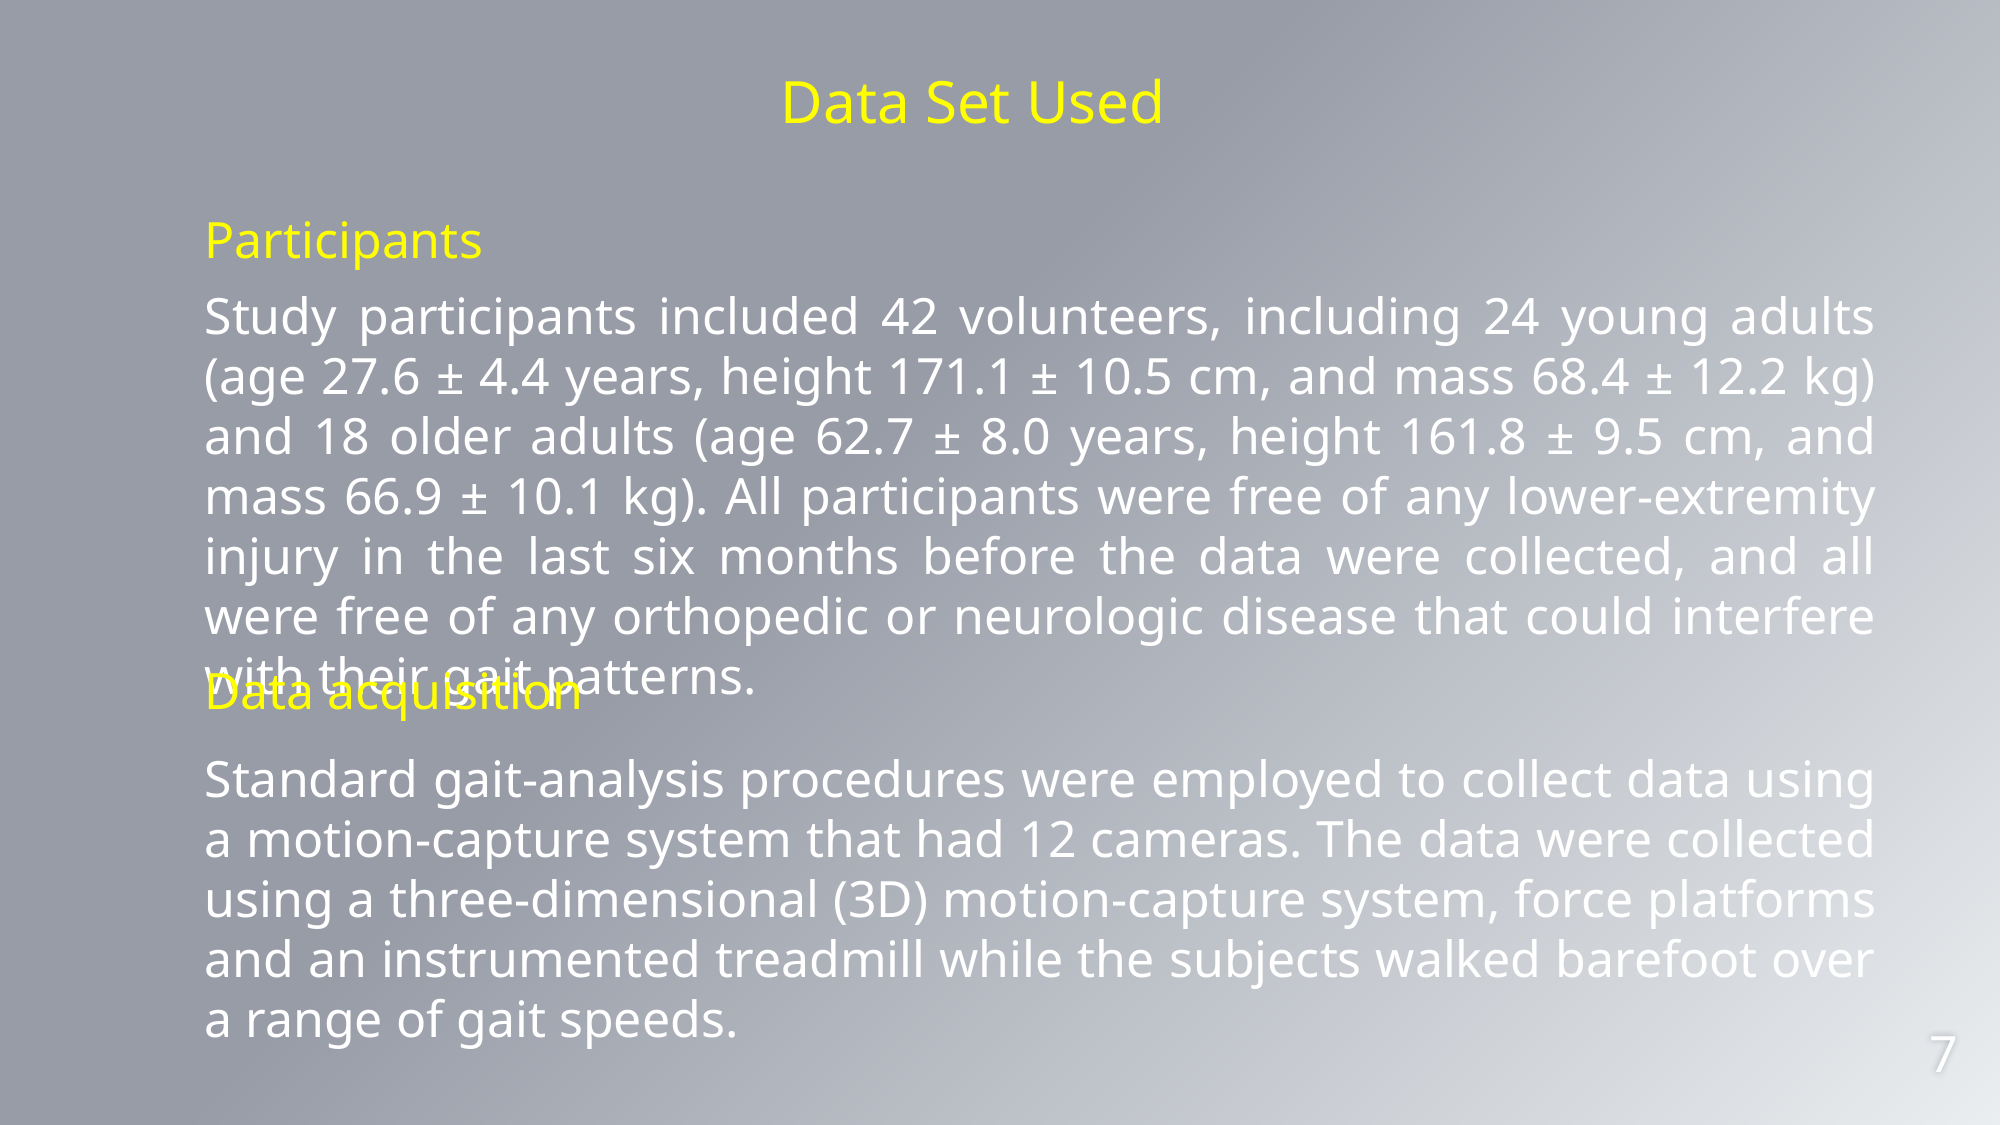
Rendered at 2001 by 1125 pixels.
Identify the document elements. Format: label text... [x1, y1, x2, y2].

text_box Study participants included 42 volunteers, including 24 young adults (age 27.6 ± 4.4 years, height 171.1 ± 10.5 cm, and mass 68.4 ± 12.2 kg) and 18 older adults (age 62.7 ± 8.0 years, height 161.8 ± 9.5 cm, and mass 66.9 ± 10.1 kg). All participants were free of any lower-extremity injury in the last six months before the data were collected, and all were free of any orthopedic or neurologic disease that could interfere with their gait patterns. [189, 276, 1892, 712]
slide_number 7 [1838, 1015, 1959, 1085]
text_box Data acquisition [189, 652, 665, 728]
text_box Data Set Used [765, 57, 1237, 143]
text_box Standard gait-analysis procedures were employed to collect data using a motion-capture system that had 12 cameras. The data were collected using a three-dimensional (3D) motion-capture system, force platforms and an instrumented treadmill while the subjects walked barefoot over a range of gait speeds. [189, 740, 1892, 1056]
text_box Participants [189, 200, 640, 276]
